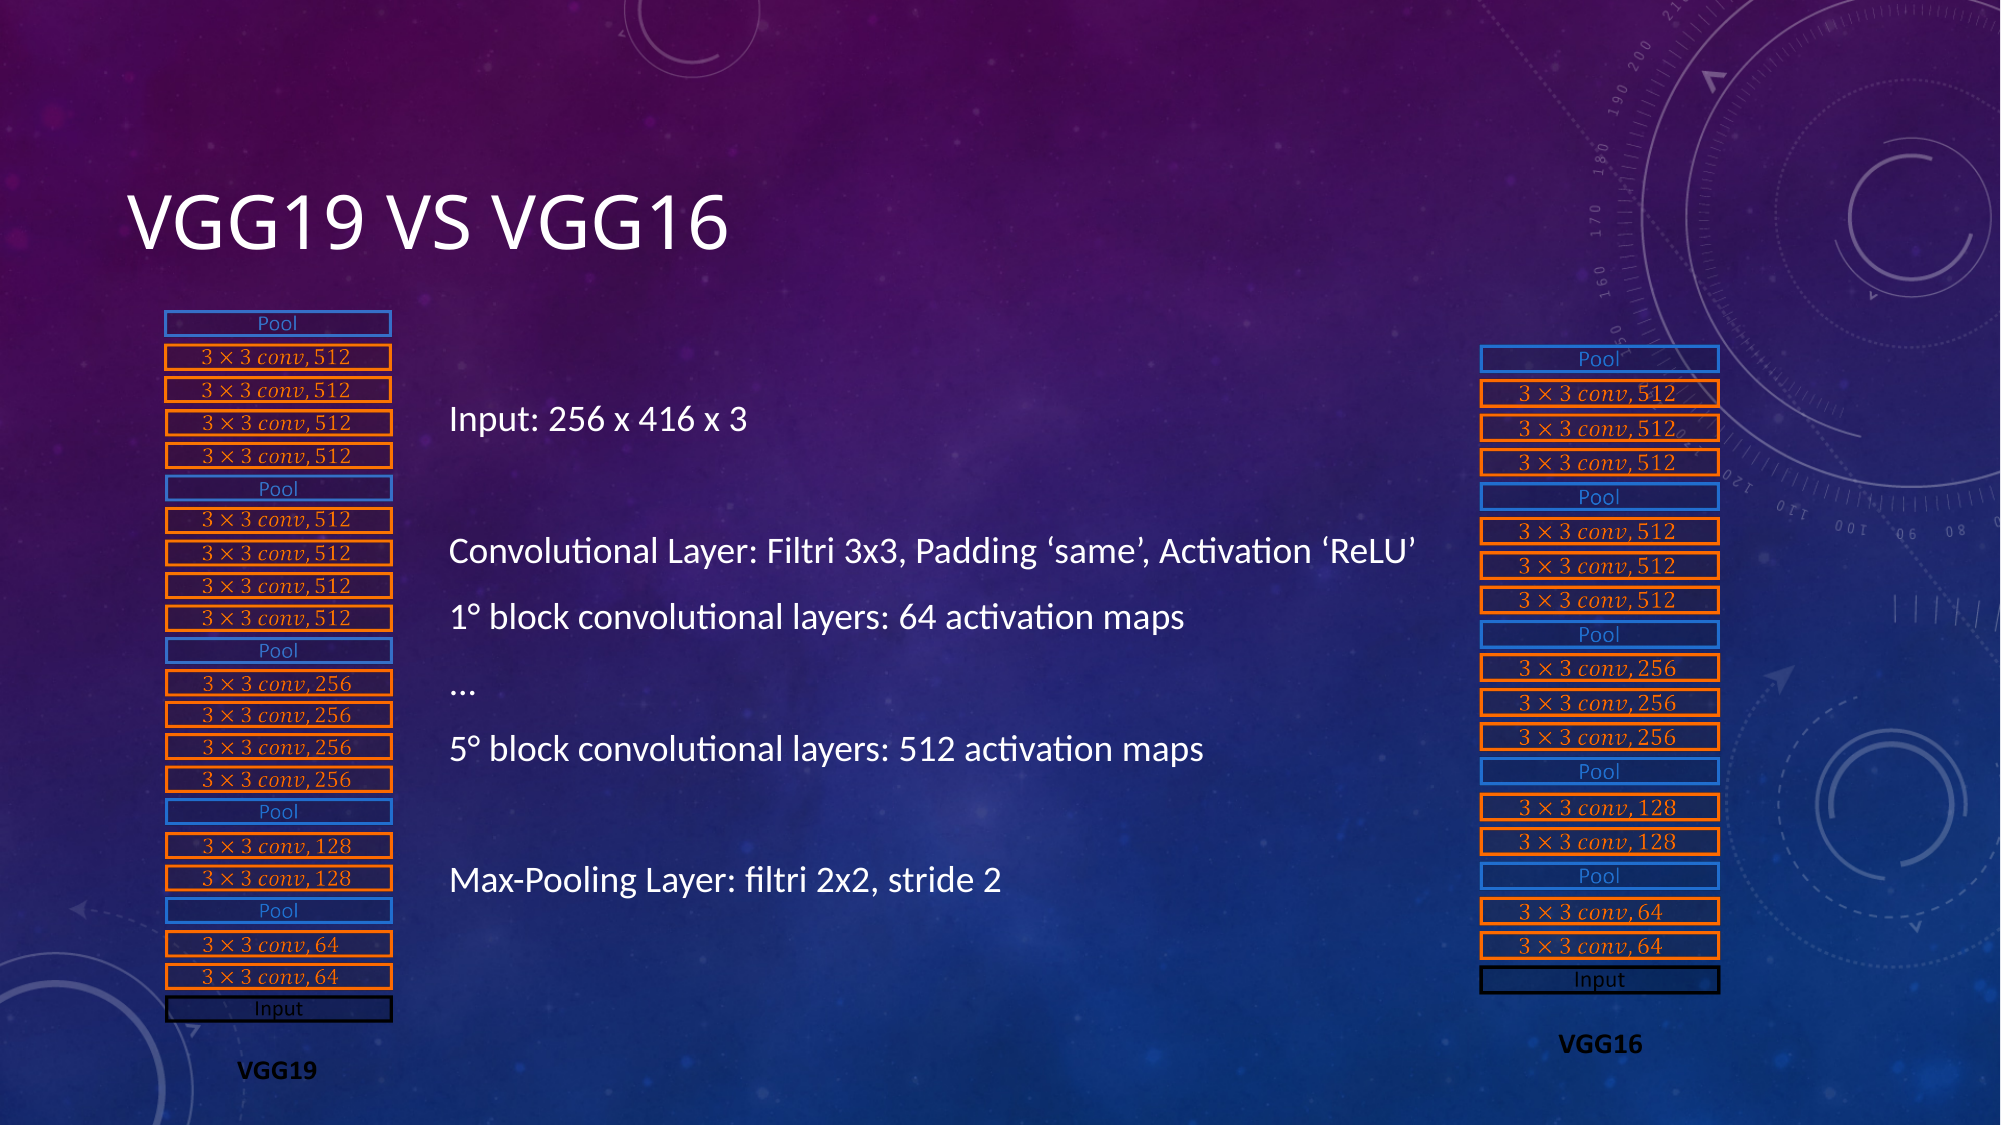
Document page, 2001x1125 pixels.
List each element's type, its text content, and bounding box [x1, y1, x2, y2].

list Input: 256 x 416 x 3 Convolutional Layer: Filtri 3x3, Padding ‘same’, Activation ‘ReLU’ 1° block convolutional layers: 64 activation maps ... 5° block convolutional layers: 512 activation maps Max-Pooling Layer: filtri 2x2, stride 2 [433, 309, 1436, 986]
title VGG19 vs VGG16 [112, 99, 1775, 339]
picture [0, 0, 2001, 1125]
